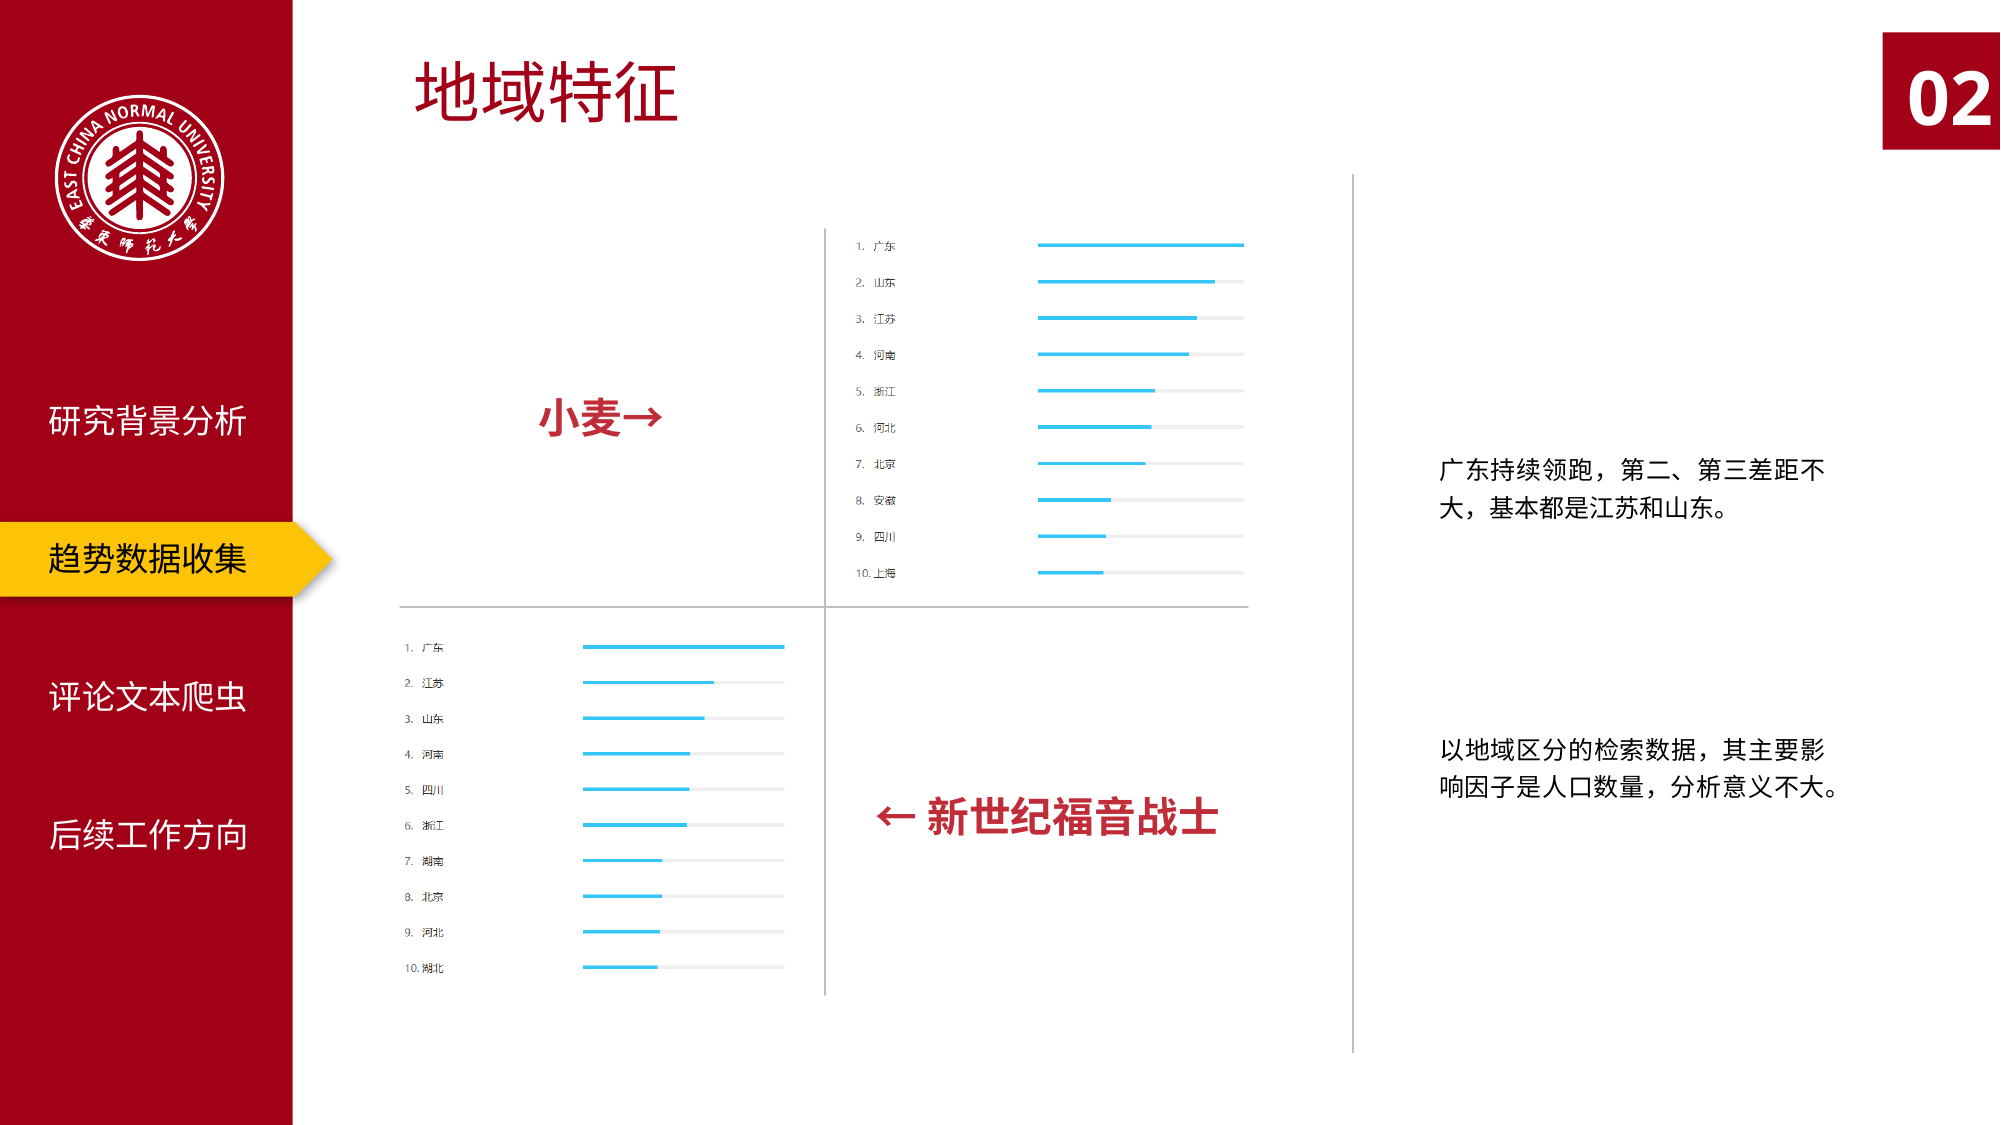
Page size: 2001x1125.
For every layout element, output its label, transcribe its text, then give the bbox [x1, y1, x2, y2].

text_box 后续工作方向 [2, 806, 295, 862]
text_box 小麦→ [524, 371, 681, 449]
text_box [54, 94, 225, 261]
text_box 广东持续领跑，第二、第三差距不大，基本都是江苏和山东。 [1424, 439, 1841, 530]
text_box 评论文本爬虫 [34, 668, 264, 724]
text_box 02 [1892, 43, 2000, 148]
text_box 趋势数据收集 [34, 531, 264, 586]
text_box 研究背景分析 [34, 393, 264, 448]
text_box [0, 0, 294, 520]
picture [849, 225, 1258, 590]
text_box ←新世纪福音战士 [860, 770, 1246, 848]
text_box [0, 520, 334, 598]
text_box 地域特征 [398, 43, 865, 138]
text_box 以地域区分的检索数据，其主要影响因子是人口数量，分析意义不大。 [1424, 719, 1841, 809]
text_box [0, 604, 294, 1125]
text_box [1882, 31, 2000, 151]
picture [398, 632, 807, 983]
